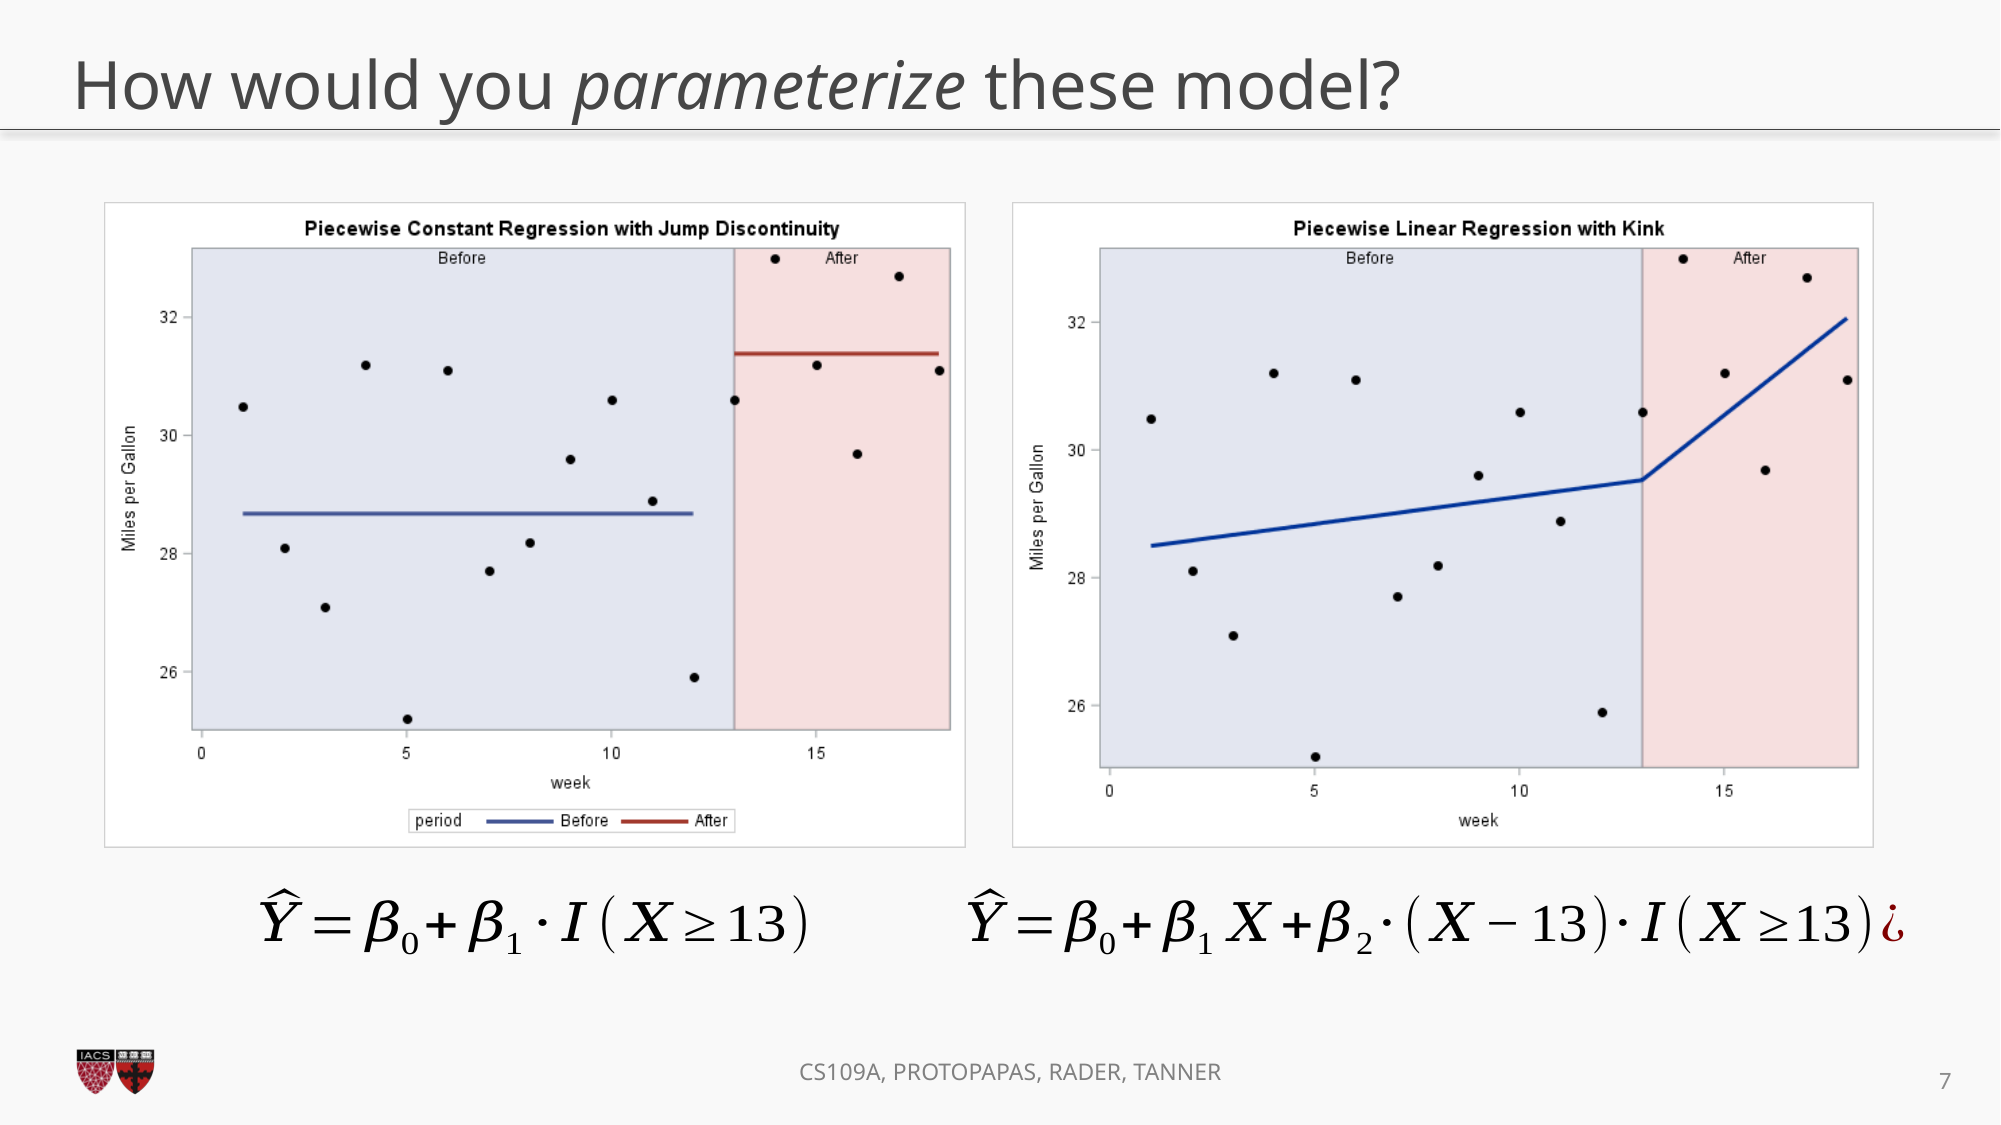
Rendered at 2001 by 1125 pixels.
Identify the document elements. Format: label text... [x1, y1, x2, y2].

picture [1012, 201, 1874, 848]
title How would you parameterize these model? [57, 35, 1943, 162]
picture [75, 1049, 155, 1095]
slide_number 7 [1500, 1050, 1967, 1110]
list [104, 201, 966, 848]
